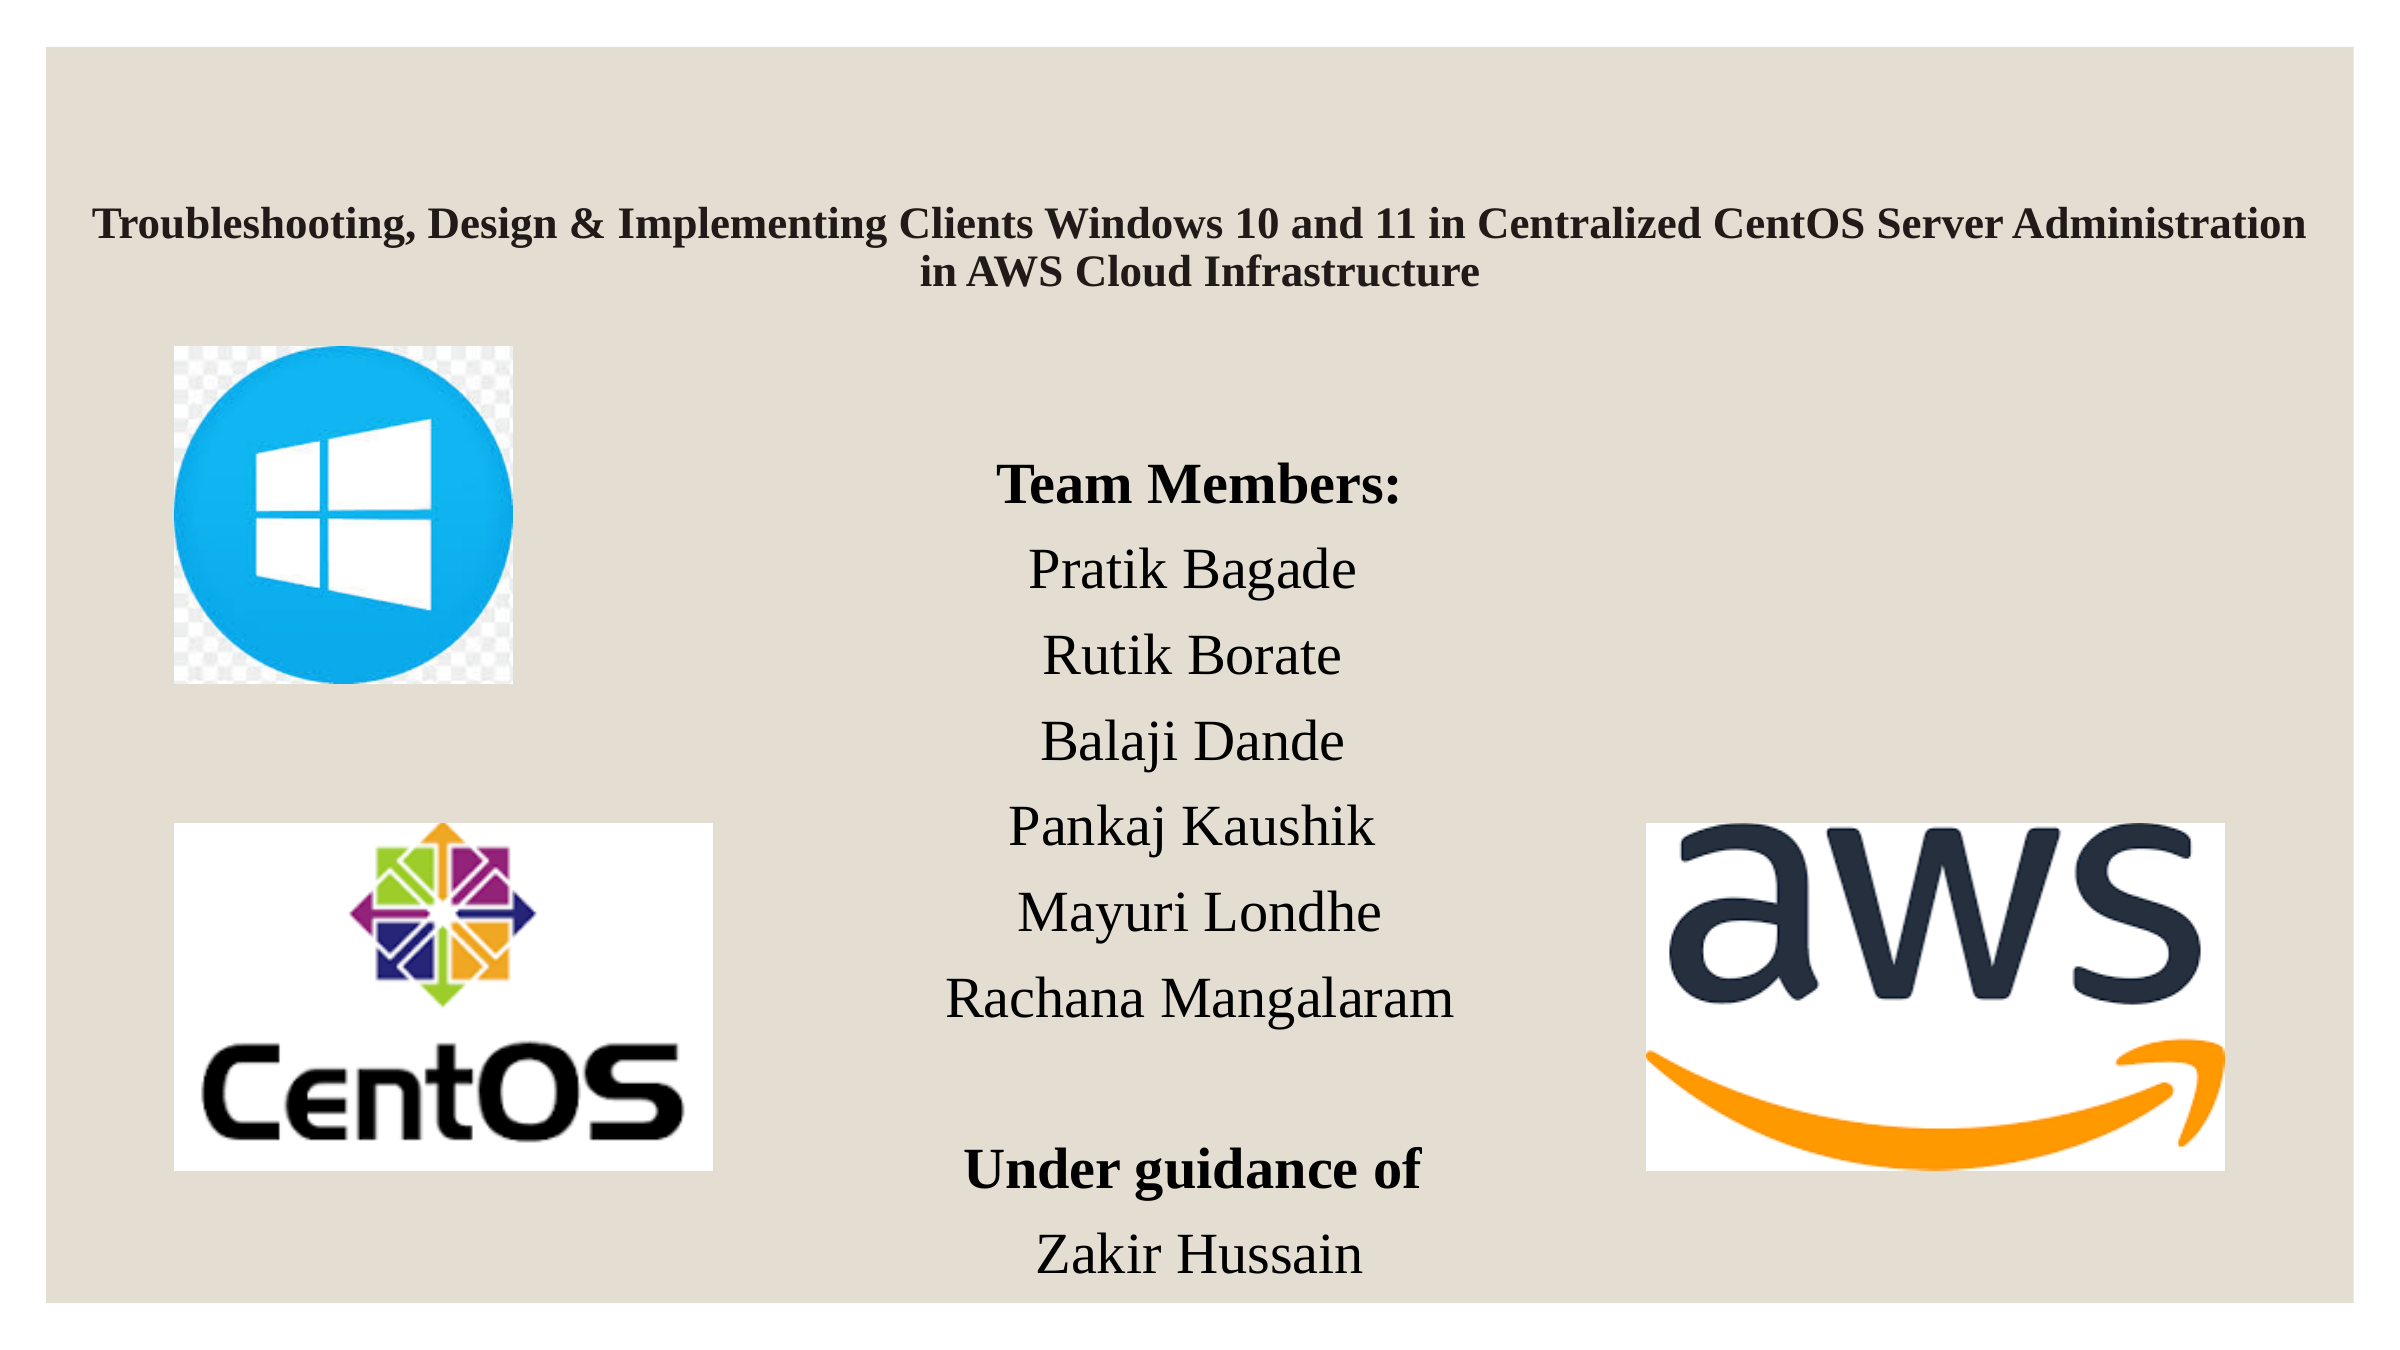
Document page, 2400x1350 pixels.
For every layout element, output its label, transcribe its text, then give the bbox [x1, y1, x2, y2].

list Team Members: Pratik Bagade Rutik Borate Balaji Dande Pankaj Kaushik Mayuri Londhe Rachana Mangalaram Under guidance of Zakir Hussain [62, 437, 2338, 1300]
picture [174, 522, 333, 684]
picture [354, 524, 513, 684]
picture [256, 517, 320, 587]
picture [254, 440, 320, 512]
picture [328, 518, 431, 610]
picture [1645, 823, 2225, 1171]
picture [350, 346, 513, 504]
picture [327, 418, 431, 511]
title Troubleshooting, Design & Implementing Clients Windows 10 and 11 in Centralized CentOS Server Administration in AWS Cloud Infrastructure [62, 137, 2338, 437]
picture [174, 346, 336, 506]
picture [174, 823, 713, 1171]
